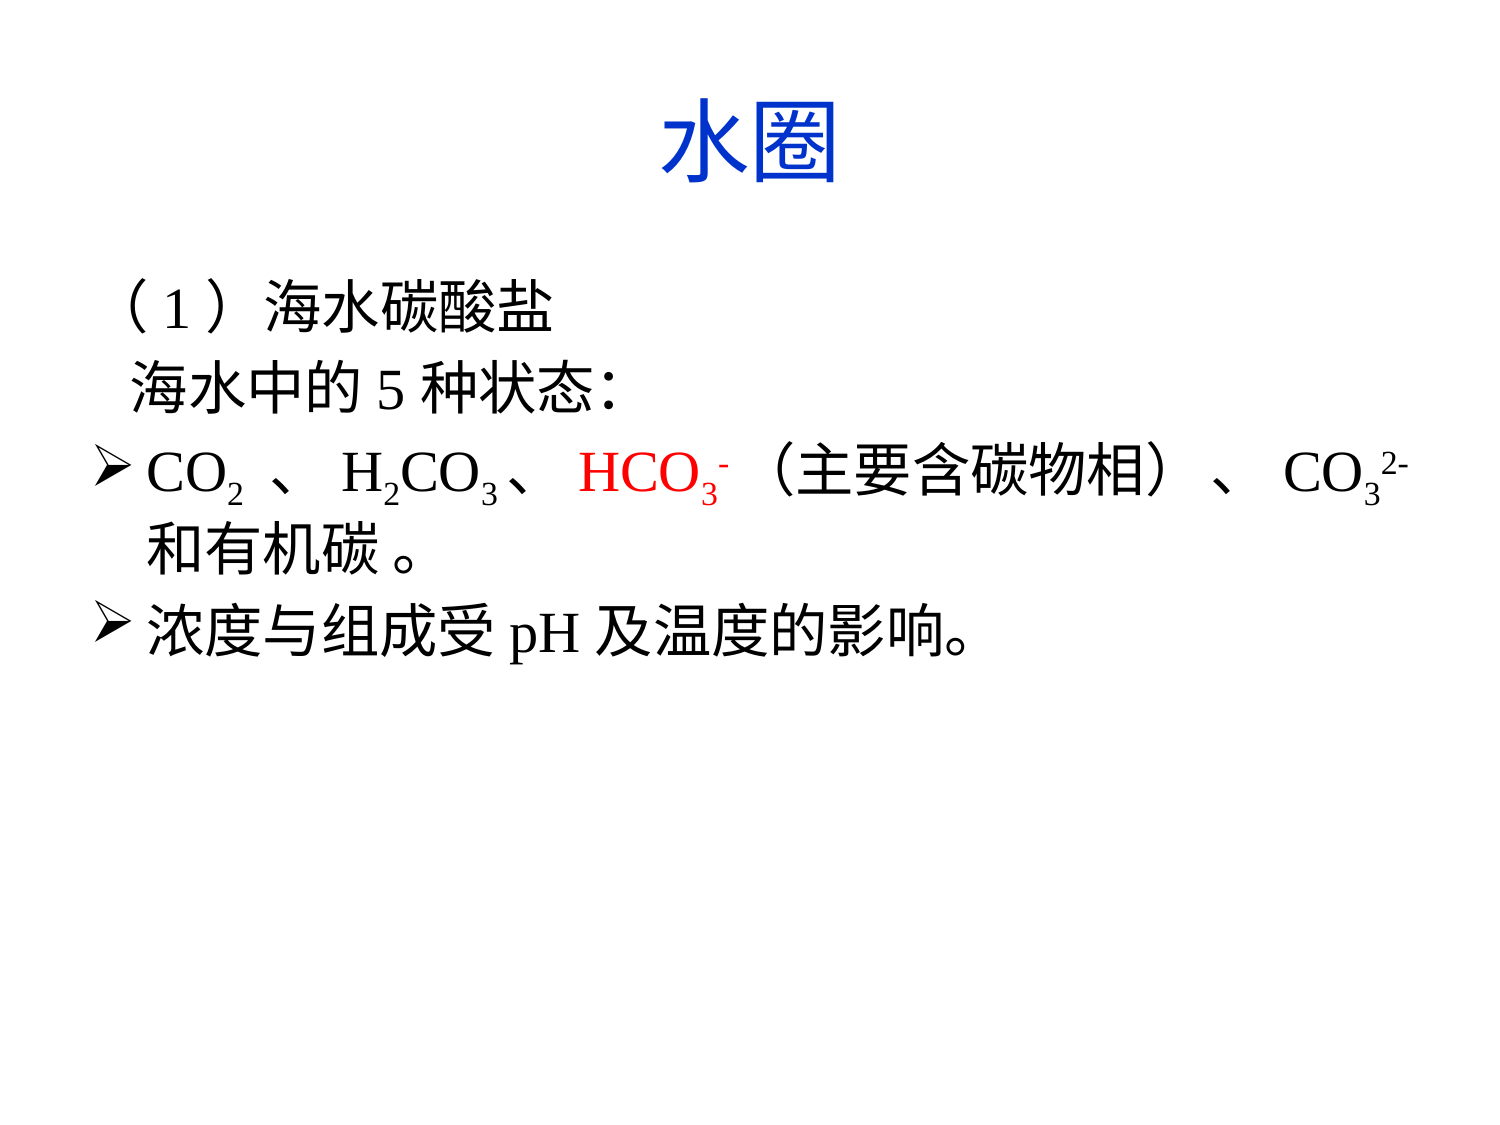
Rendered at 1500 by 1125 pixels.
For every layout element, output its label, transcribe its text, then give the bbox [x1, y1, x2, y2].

list （1）海水碳酸盐 海水中的5种状态： CO2 、H2CO3、HCO3-（主要含碳物相） 、CO32-和有机碳 。 浓度与组成受pH及温度的影响。 [75, 262, 1425, 1005]
title 水圈 [75, 45, 1425, 233]
